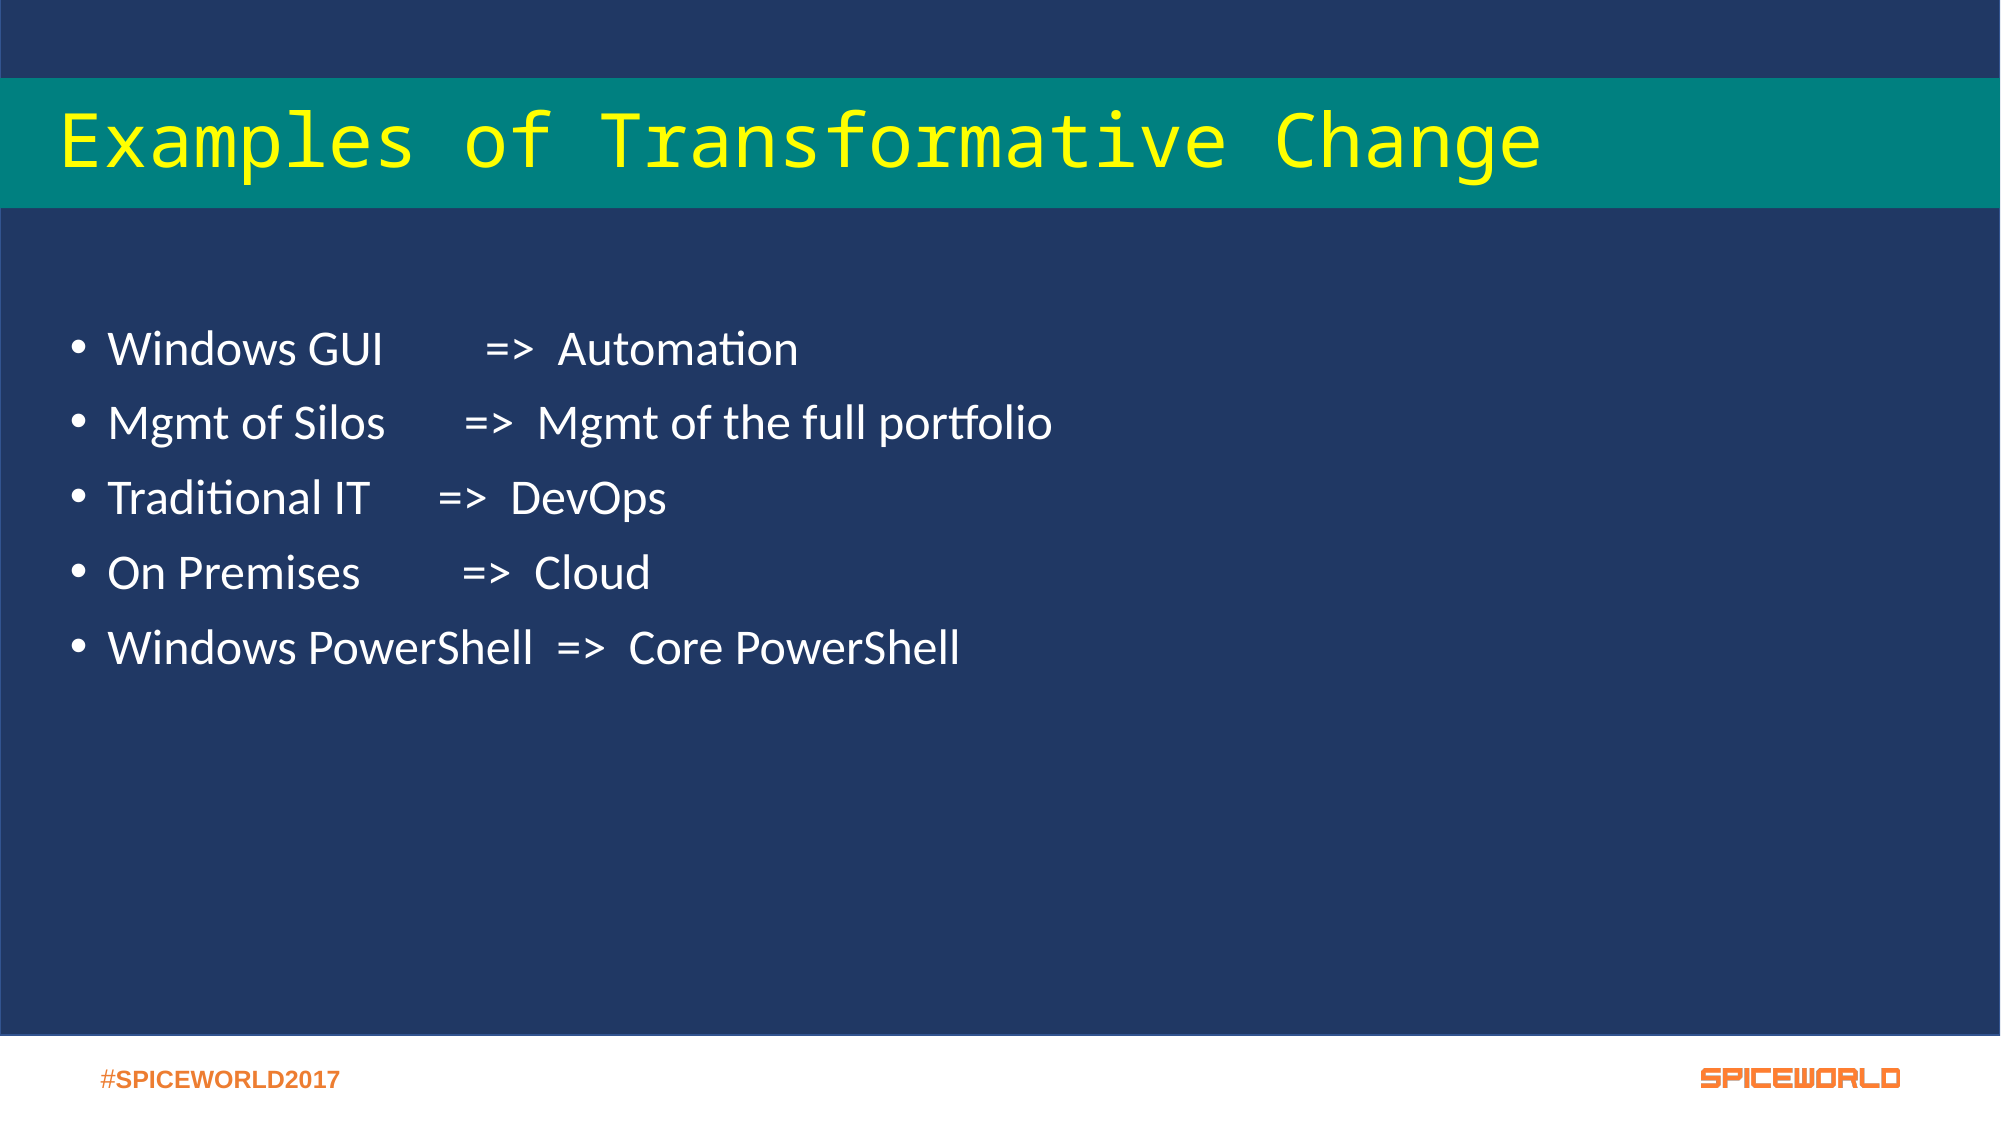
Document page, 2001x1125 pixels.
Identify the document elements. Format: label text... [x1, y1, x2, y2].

list Windows GUI => Automation Mgmt of Silos => Mgmt of the full portfolio Traditional IT => DevOps On Premises => Cloud Windows PowerShell => Core PowerShell [55, 314, 1945, 1035]
title Examples of Transformative Change [0, 78, 2000, 209]
